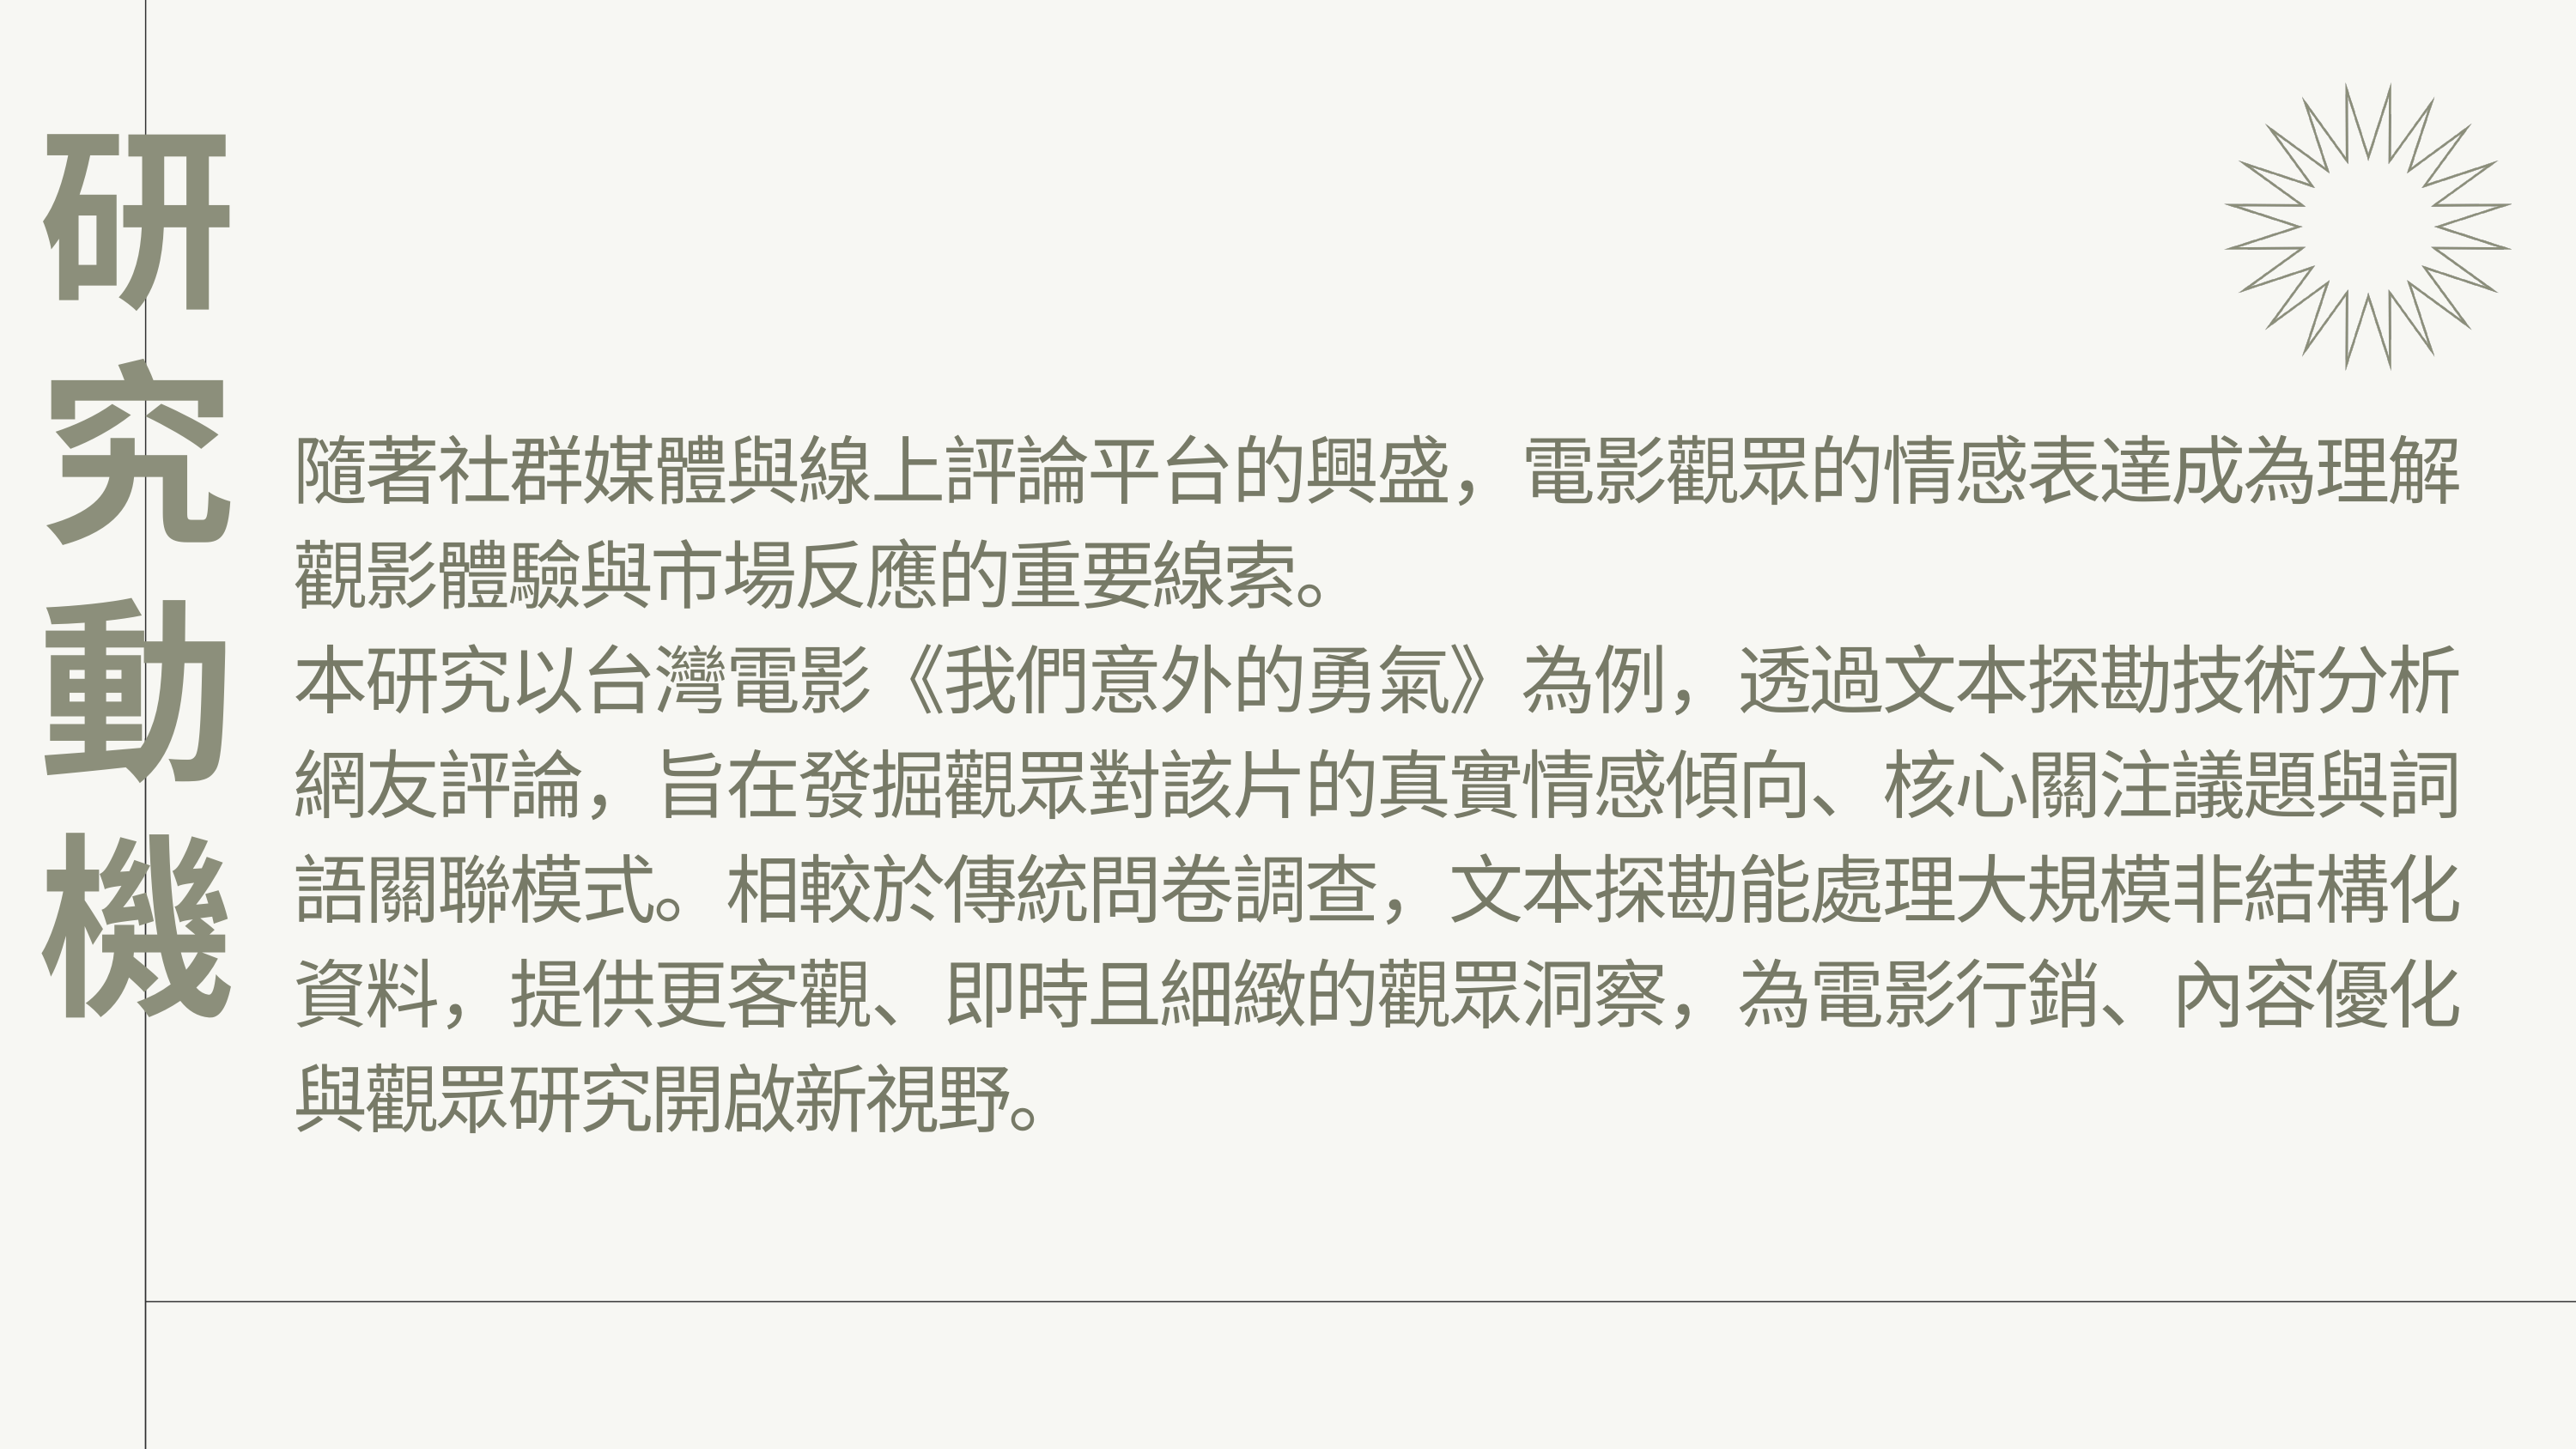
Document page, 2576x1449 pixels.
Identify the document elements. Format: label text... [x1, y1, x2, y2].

text_box 研究動機 [0, 95, 236, 1040]
text_box 隨著社群媒體與線上評論平台的興盛，電影觀眾的情感表達成為理解觀影體驗與市場反應的重要線索。 本研究以台灣電影《我們意外的勇氣》為例，透過文本探勘技術分析網友評論，旨在發掘觀眾對該片的真實情感傾向、核心關注議題與詞語關聯模式。相較於傳統問卷調查，文本探勘能處理大規模非結構化資料，提供更客觀、即時且細緻的觀眾洞察，為電影行銷、內容優化與觀眾研究開啟新視野。 [293, 409, 2458, 1142]
text_box [2224, 82, 2512, 371]
